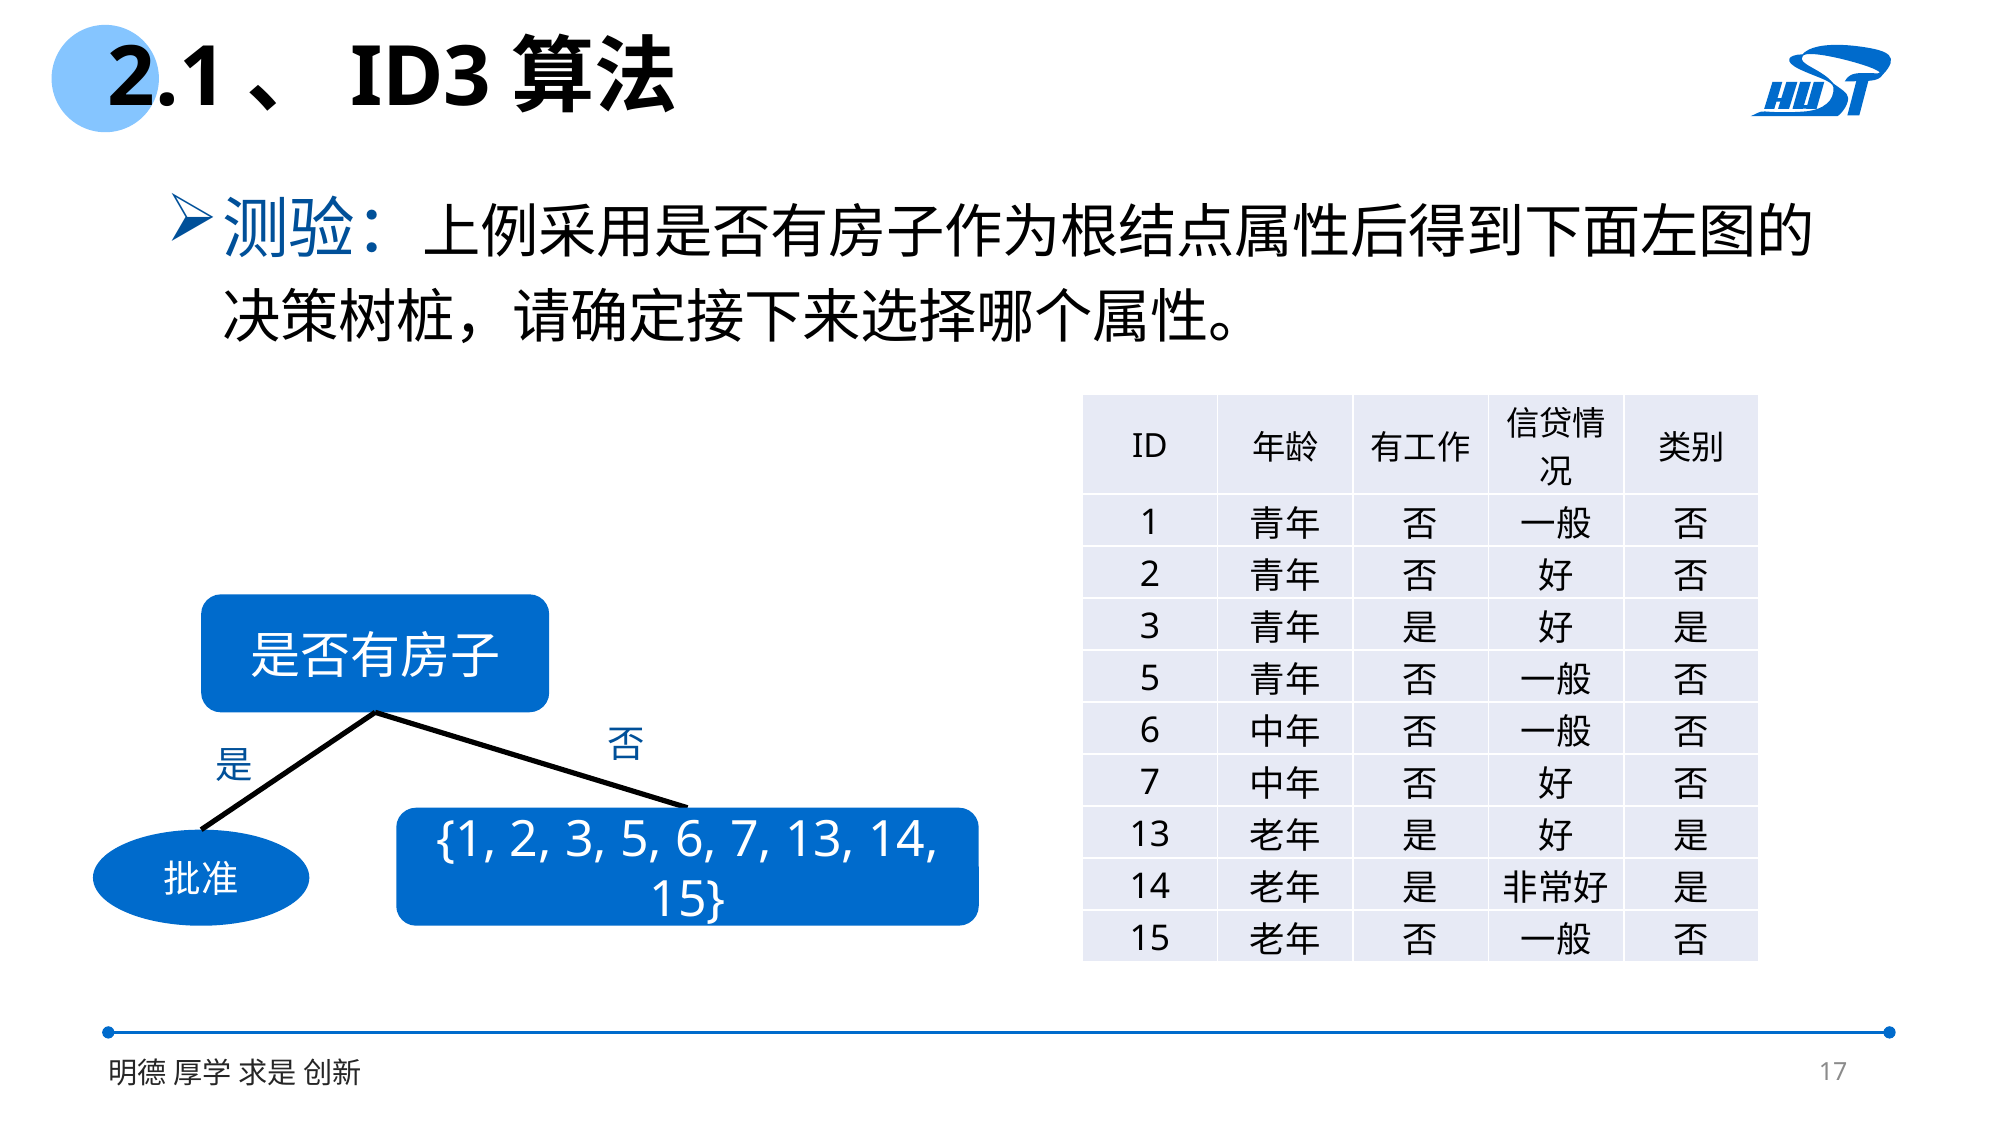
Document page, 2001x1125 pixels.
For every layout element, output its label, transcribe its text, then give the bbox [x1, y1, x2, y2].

table_cell 15 [1083, 911, 1217, 961]
table_cell 否 [1354, 651, 1488, 701]
table_cell 7 [1083, 755, 1217, 805]
table_cell 中年 [1218, 703, 1352, 753]
table_header 有工作 [1354, 395, 1488, 493]
table_cell 否 [1625, 703, 1758, 753]
table_cell 否 [1354, 755, 1488, 805]
table_header 信贷情况 [1489, 395, 1623, 493]
table_cell 否 [1625, 547, 1758, 597]
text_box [201, 712, 376, 830]
table_header 年龄 [1218, 395, 1352, 493]
table_cell 是 [1354, 807, 1488, 857]
table_cell 一般 [1489, 651, 1623, 701]
table_cell 13 [1083, 807, 1217, 857]
table_cell 3 [1083, 599, 1217, 649]
table_cell 一般 [1489, 911, 1623, 961]
text_box 批准 [91, 828, 311, 927]
slide_number 17 [1412, 1042, 1863, 1103]
table_cell 一般 [1489, 495, 1623, 545]
table_cell 非常好 [1489, 859, 1623, 909]
table_cell 青年 [1218, 599, 1352, 649]
table_cell 好 [1489, 547, 1623, 597]
table_cell 是 [1625, 807, 1758, 857]
table_cell 6 [1083, 703, 1217, 753]
table_header ID [1083, 395, 1217, 493]
table_cell 好 [1489, 755, 1623, 805]
table_cell 中年 [1218, 755, 1352, 805]
table_cell 好 [1489, 807, 1623, 857]
table_cell 否 [1625, 755, 1758, 805]
list 2.1、ID3算法 [93, 43, 1314, 114]
table_cell 14 [1083, 859, 1217, 909]
table_cell 好 [1489, 599, 1623, 649]
table_cell 老年 [1218, 911, 1352, 961]
text_box {1, 2, 3, 5, 6, 7, 13, 14, 15} [395, 806, 980, 927]
table_cell 青年 [1218, 651, 1352, 701]
table_header 类别 [1625, 395, 1758, 493]
table_cell 是 [1354, 599, 1488, 649]
table_cell 否 [1625, 495, 1758, 545]
table_cell 否 [1625, 911, 1758, 961]
text_box 测验：上例采用是否有房子作为根结点属性后得到下面左图的决策树桩，请确定接下来选择哪个属性。 [151, 162, 1879, 357]
table_cell 1 [1083, 495, 1217, 545]
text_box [375, 712, 688, 808]
table_cell 否 [1354, 911, 1488, 961]
table_cell 是 [1625, 599, 1758, 649]
table_cell 是 [1625, 859, 1758, 909]
text_box 是否有房子 [200, 593, 551, 712]
table_cell 否 [1354, 703, 1488, 753]
table_cell 5 [1083, 651, 1217, 701]
table_cell 否 [1354, 547, 1488, 597]
table_cell 老年 [1218, 859, 1352, 909]
table_cell 青年 [1218, 547, 1352, 597]
table_cell 青年 [1218, 495, 1352, 545]
table_cell 否 [1354, 495, 1488, 545]
table_cell 否 [1625, 651, 1758, 701]
table_cell 一般 [1489, 703, 1623, 753]
table_cell 老年 [1218, 807, 1352, 857]
table_cell 是 [1354, 859, 1488, 909]
table_cell 2 [1083, 547, 1217, 597]
